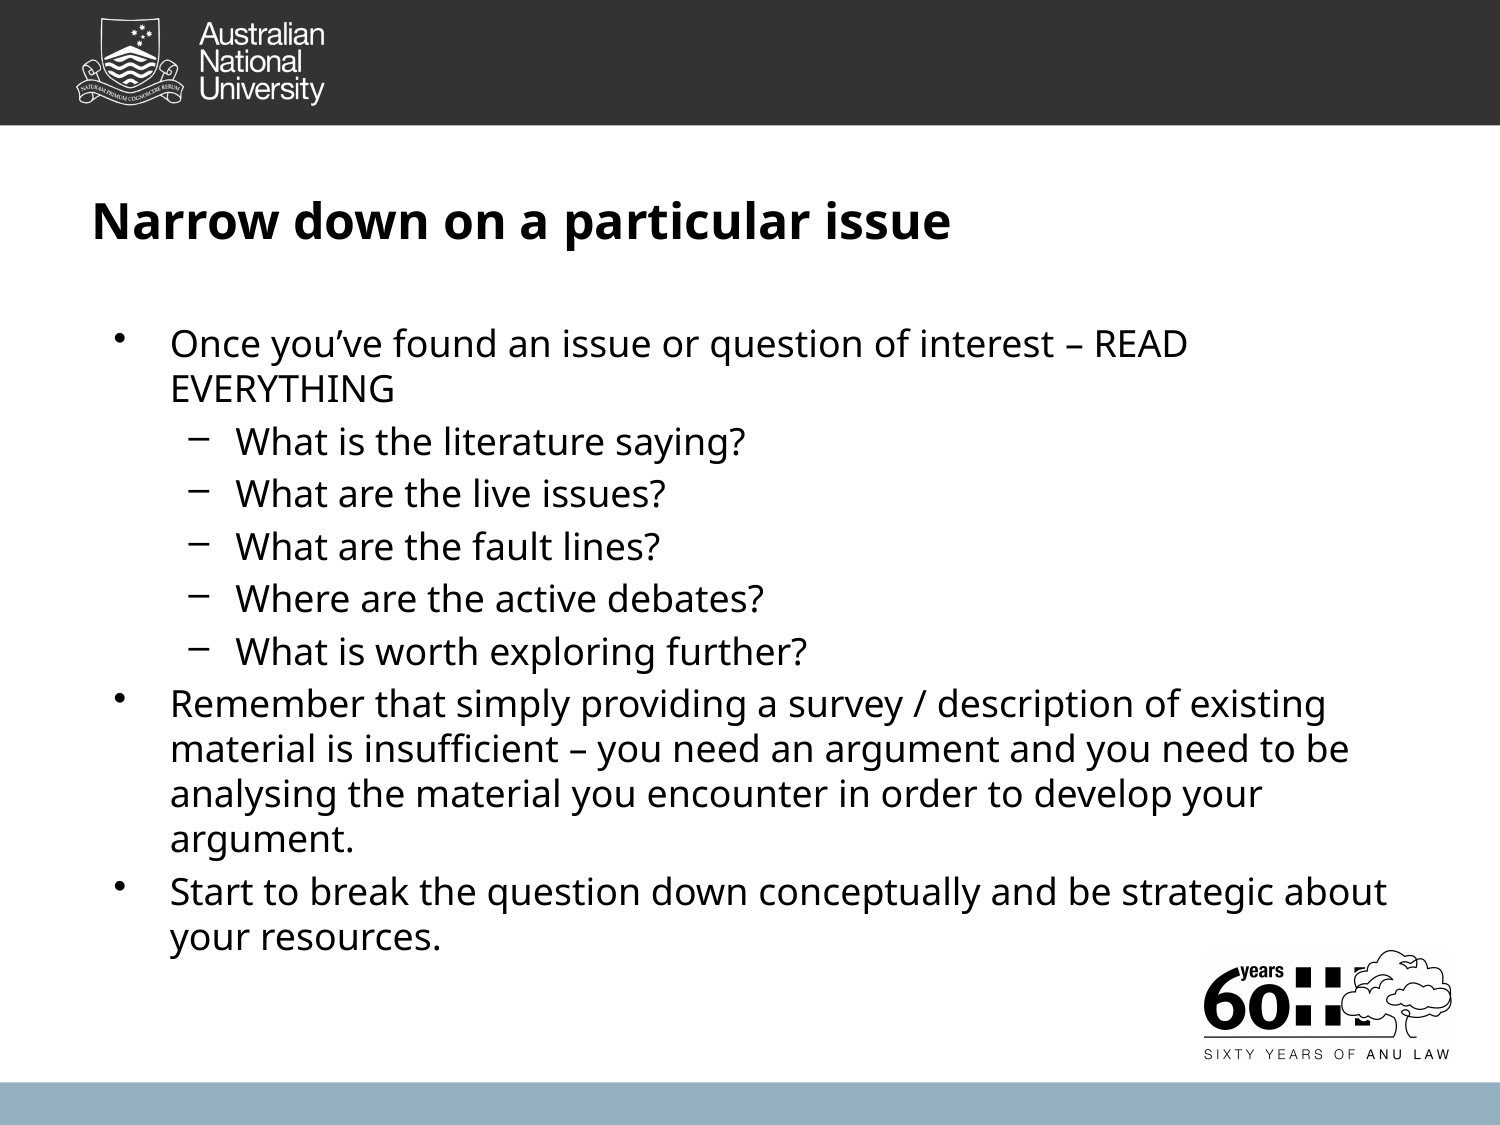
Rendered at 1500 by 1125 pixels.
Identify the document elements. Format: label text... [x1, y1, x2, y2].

picture [76, 18, 325, 106]
picture [1204, 950, 1453, 1062]
title Narrow down on a particular issue [76, 125, 1427, 313]
list Once you’ve found an issue or question of interest – READ EVERYTHING What is the literature saying? What are the live issues? What are the fault lines? Where are the active debates? What is worth exploring further? Remember that simply providing a survey / description of existing material is insufficient – you need an argument and you need to be analysing the material you encounter in order to develop your argument. Start to break the question down conceptually and be strategic about your resources. [98, 312, 1427, 917]
